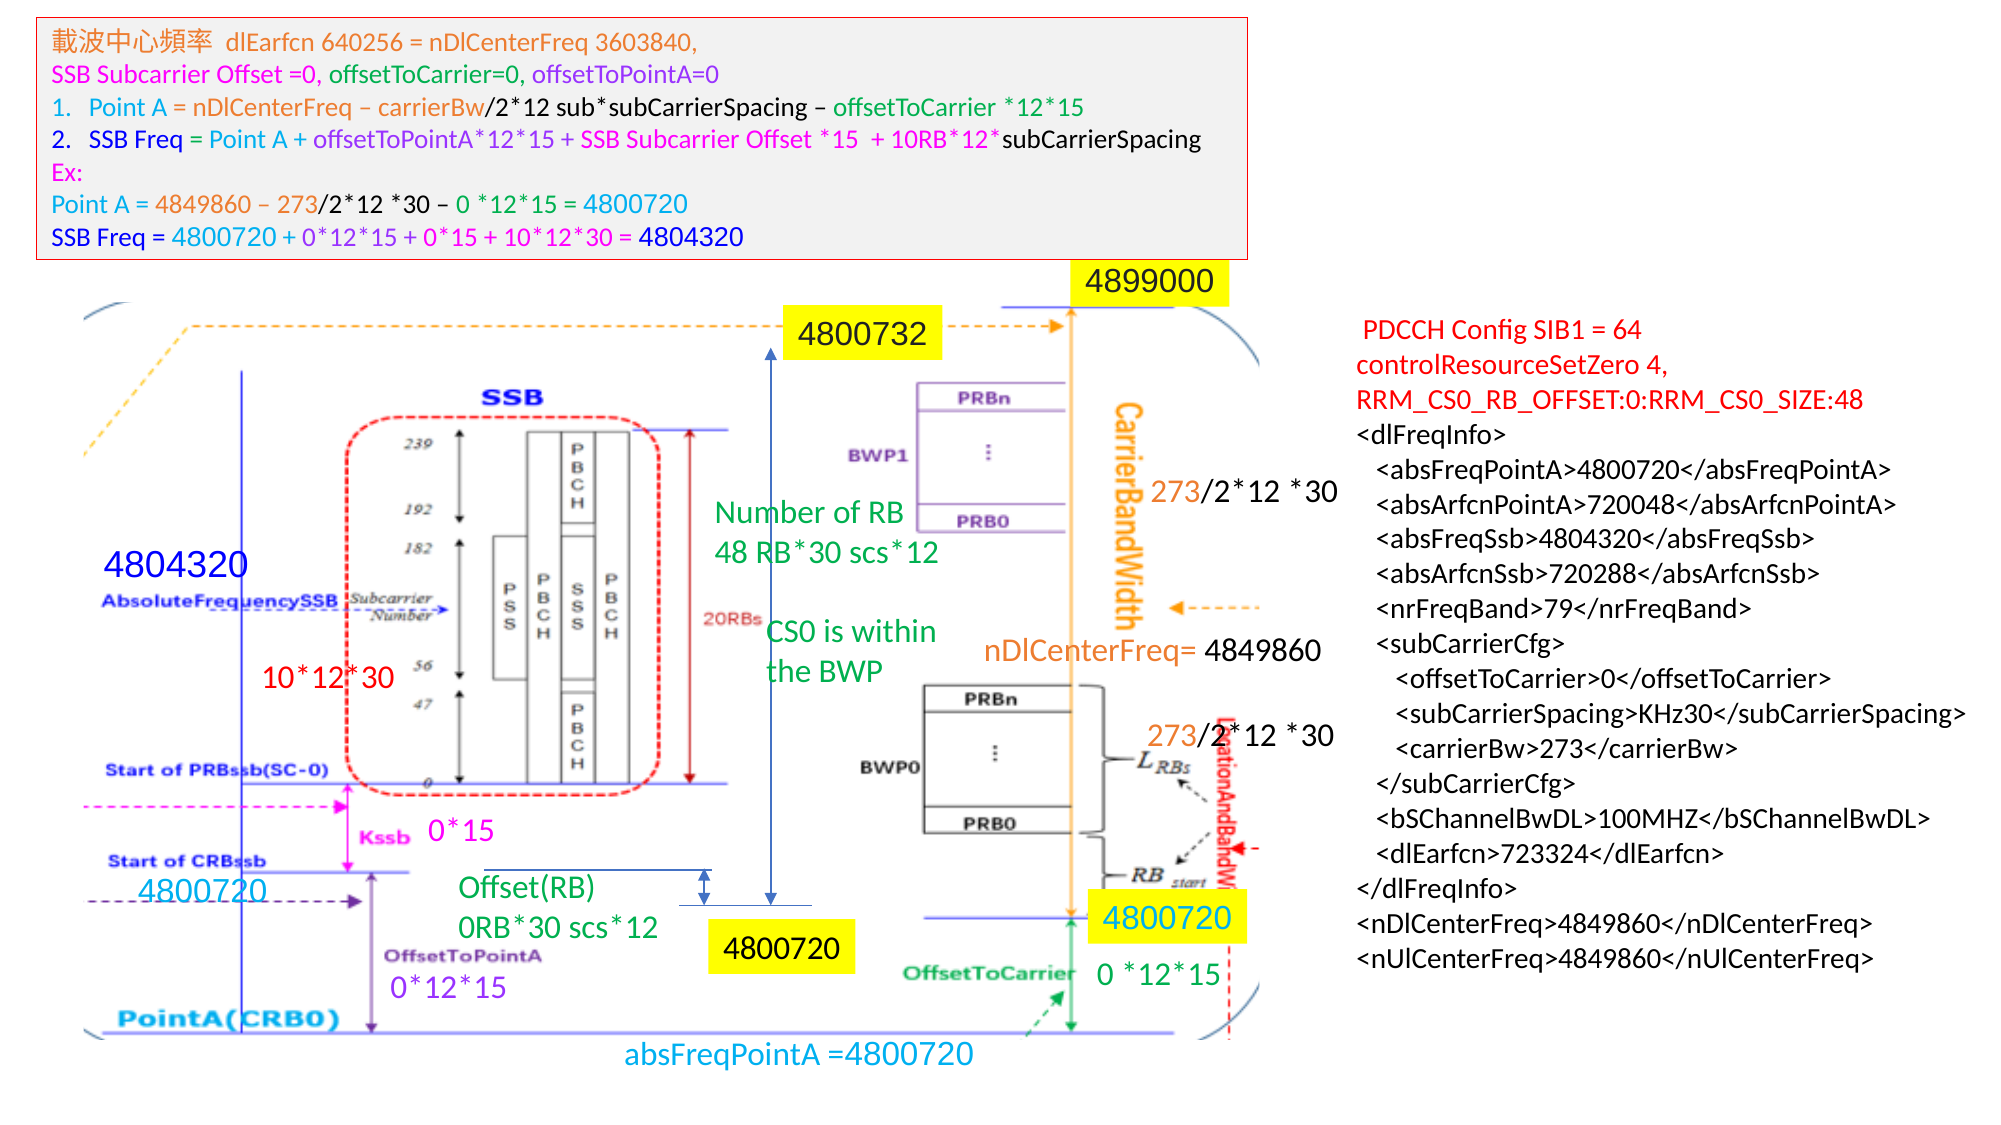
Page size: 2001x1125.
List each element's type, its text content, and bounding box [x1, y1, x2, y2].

text_box 載波中心頻率 dlEarfcn 640256 = nDlCenterFreq 3603840, SSB Subcarrier Offset =0, offsetToCarrier=0, offsetToPointA=0 Point A = nDlCenterFreq – carrierBw/2*12 sub*subCarrierSpacing – offsetToCarrier *12*15 SSB Freq = Point A + offsetToPointA*12*15 + SSB Subcarrier Offset *15 + 10RB*12*subCarrierSpacing Ex: Point A = 4849860 – 273/2*12 *30 – 0 *12*15 = 4800720 SSB Freq = 4800720 + 0*12*15 + 0*15 + 10*12*30 = 4804320 [36, 17, 1248, 260]
text_box 273/2*12 *30 [1260, 461, 1341, 517]
text_box 273/2*12 *30 [1260, 705, 1341, 761]
picture [83, 302, 1260, 1040]
text_box nDlCenterFreq= 4849860 [1260, 621, 1337, 676]
text_box 4899000 [1070, 260, 1230, 302]
text_box PDCCH Config SIB1 = 64 controlResourceSetZero 4, RRM_CS0_RB_OFFSET:0:RRM_CS0_SIZE:48 <dlFreqInfo> <absFreqPointA>4800720</absFreqPointA> <absArfcnPointA>720048</absArfcnPointA> <absFreqSsb>4804320</absFreqSsb> <absArfcnSsb>720288</absArfcnSsb> <nrFreqBand>79</nrFreqBand> <subCarrierCfg> <offsetToCarrier>0</offsetToCarrier> <subCarrierSpacing>KHz30</subCarrierSpacing> <carrierBw>273</carrierBw> </subCarrierCfg> <bSChannelBwDL>100MHZ</bSChannelBwDL> <dlEarfcn>723324</dlEarfcn> </dlFreqInfo> <nDlCenterFreq>4849860</nDlCenterFreq> <nUlCenterFreq>4849860</nUlCenterFreq> [1341, 302, 2000, 982]
text_box absFreqPointA =4800720 [609, 1040, 989, 1080]
